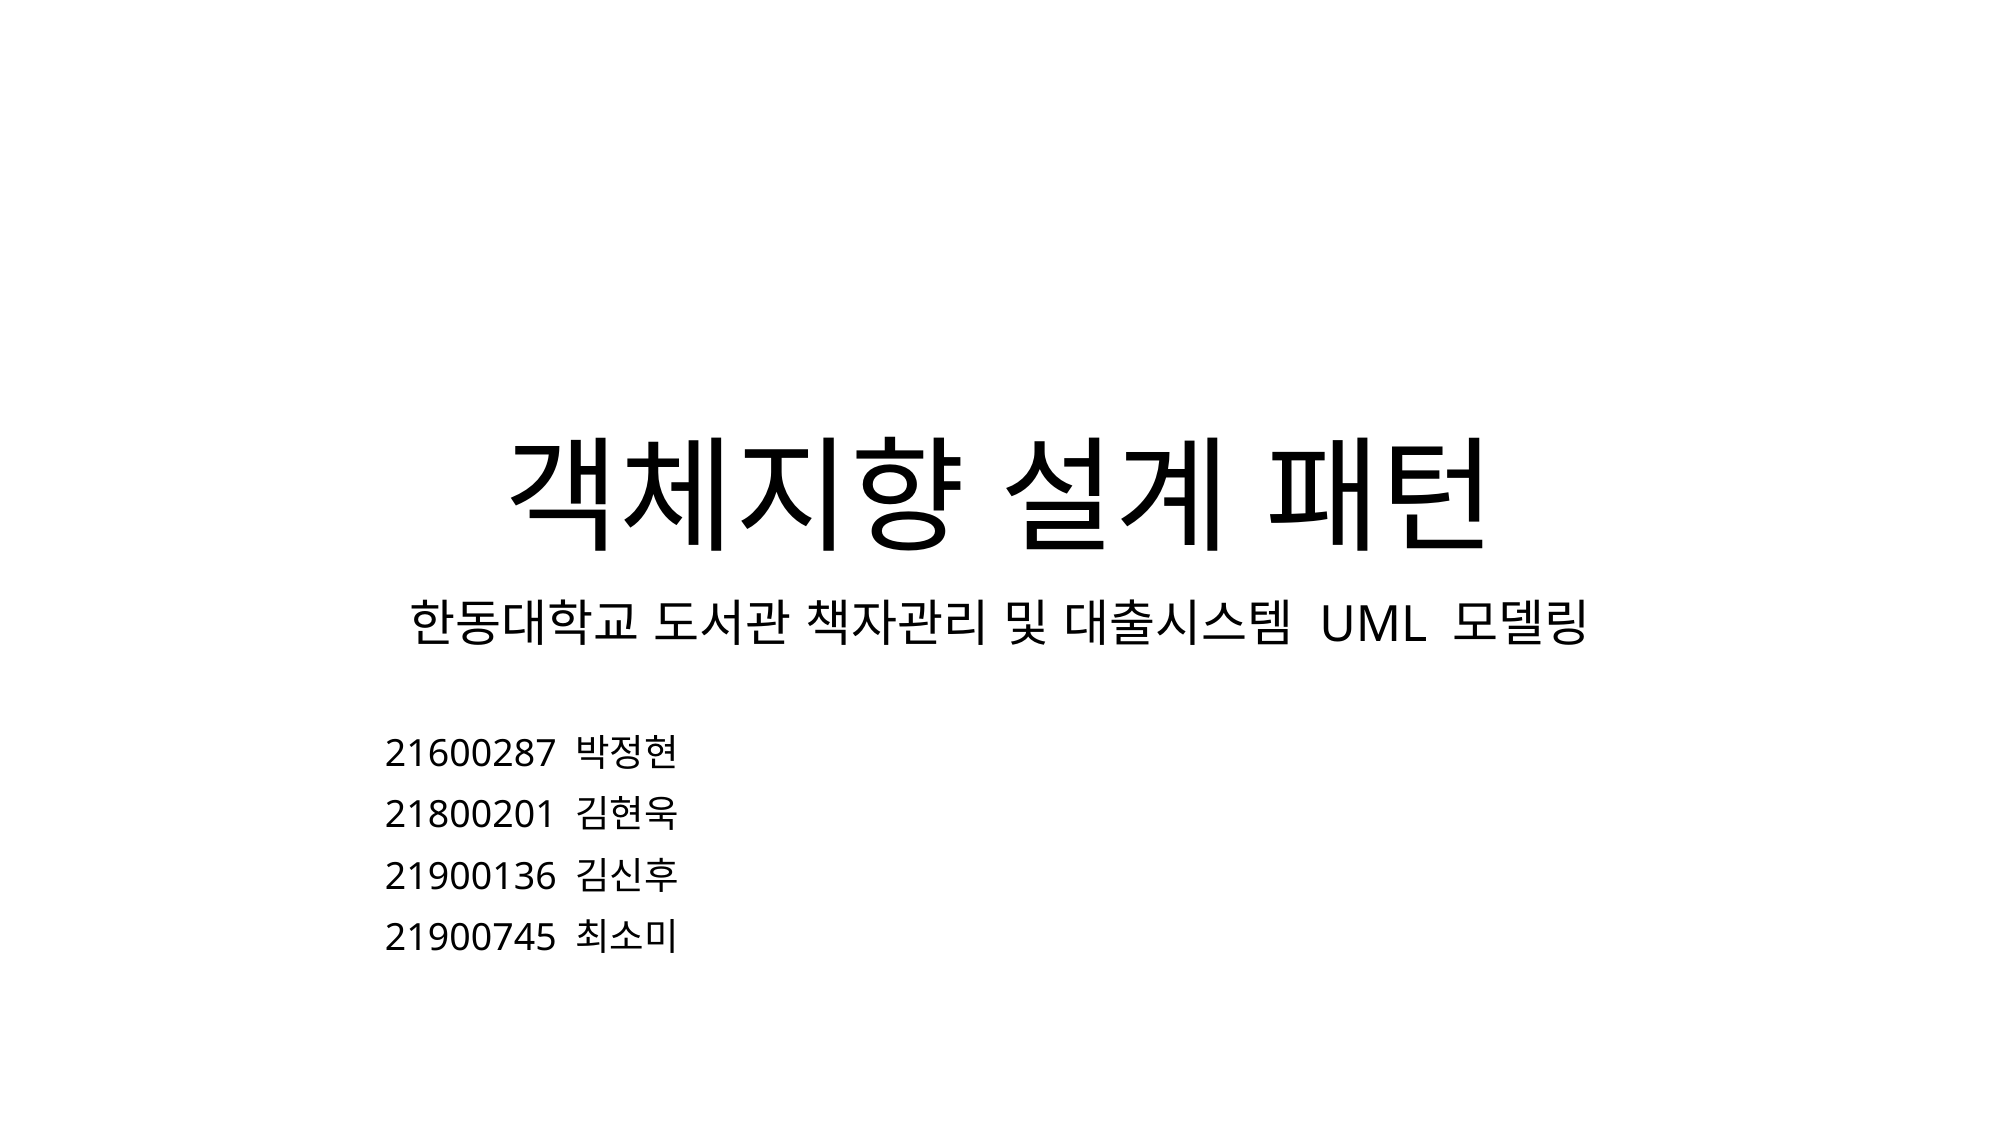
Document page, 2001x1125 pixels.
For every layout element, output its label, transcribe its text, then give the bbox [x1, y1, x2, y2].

title 객체지향 설계 패턴 [249, 184, 1750, 576]
subtitle 한동대학교 도서관 책자관리 및 대출시스템 UML 모델링 [249, 590, 1750, 863]
text_box 21600287 박정현 21800201 김현욱 21900136 김신후 21900745 최소미 [0, 726, 1283, 999]
